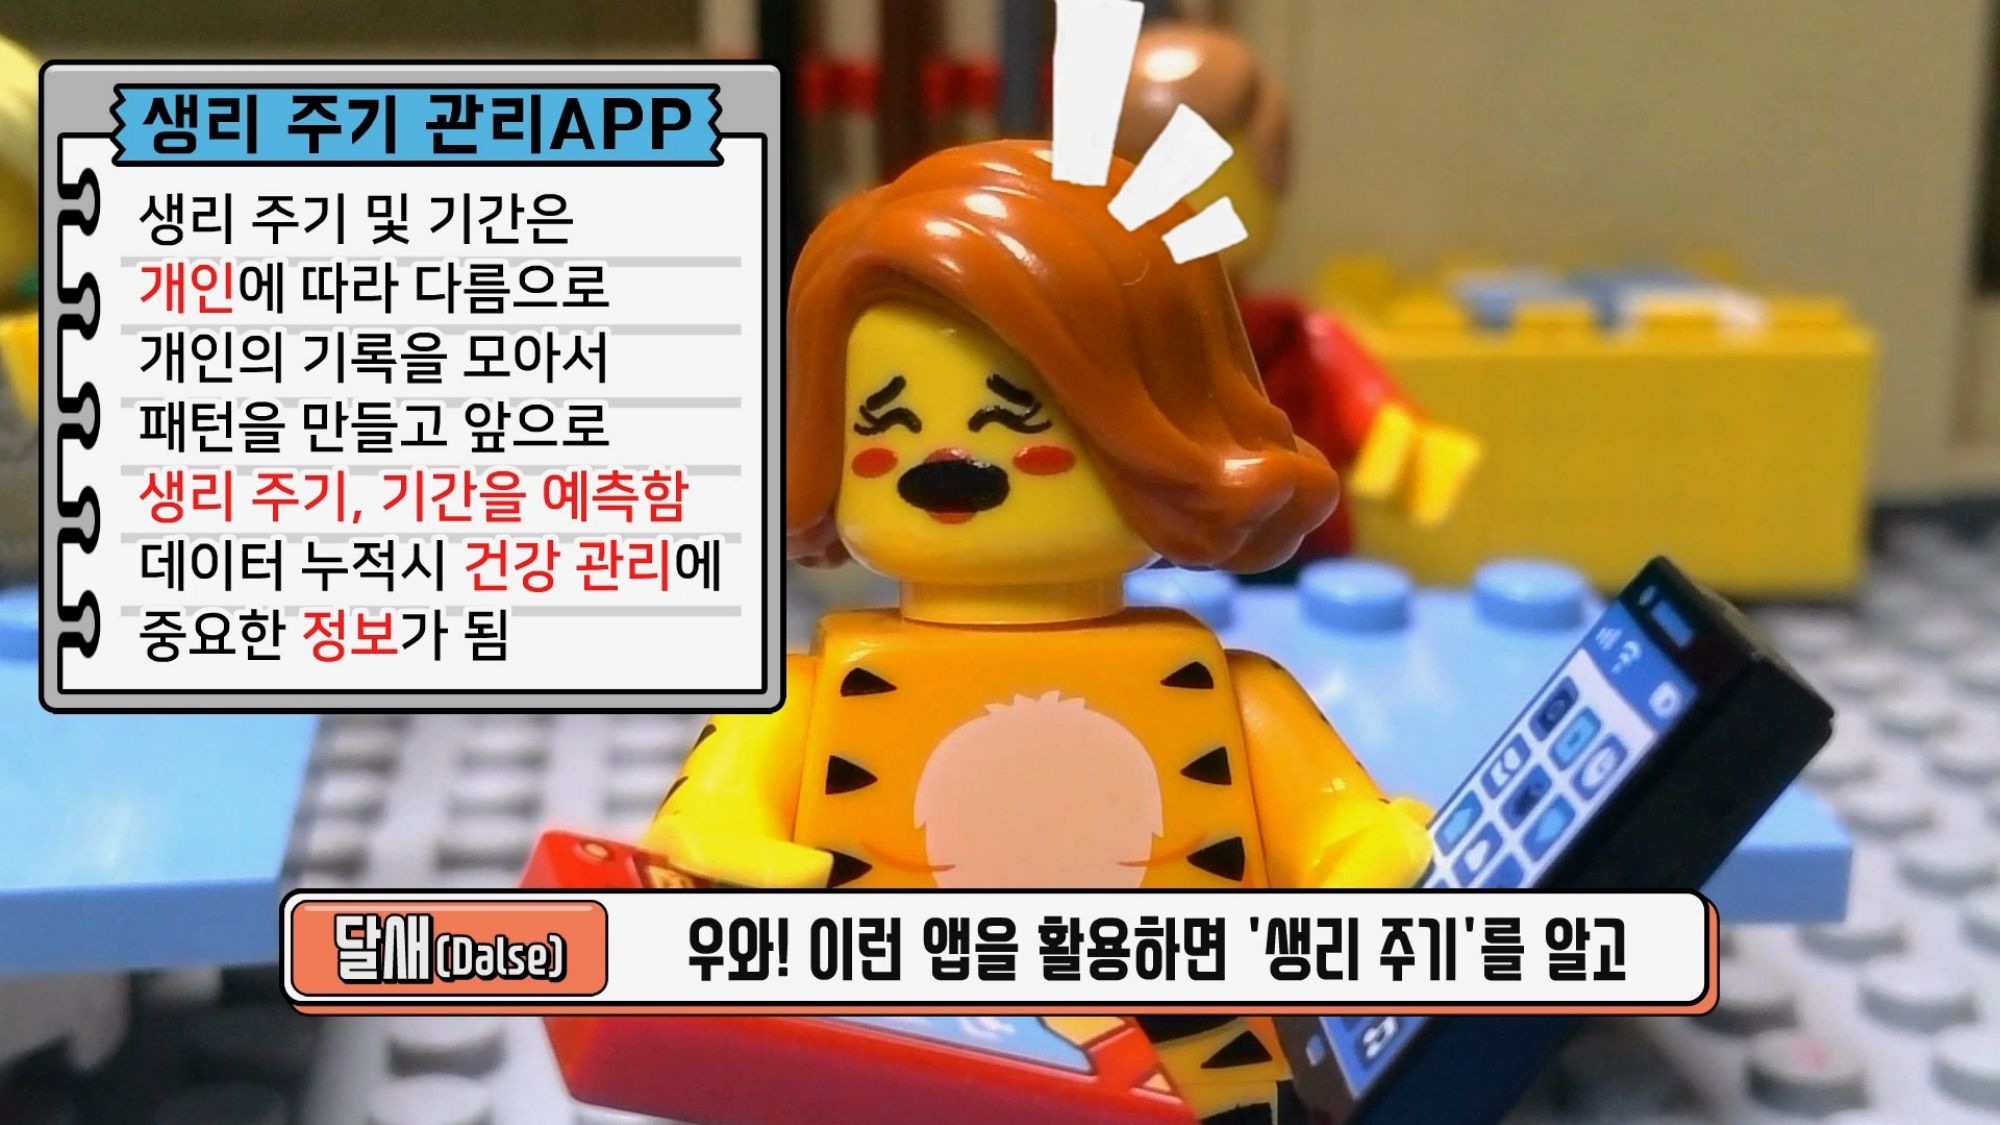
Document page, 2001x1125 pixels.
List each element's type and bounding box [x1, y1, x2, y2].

list [0, 0, 2000, 1125]
